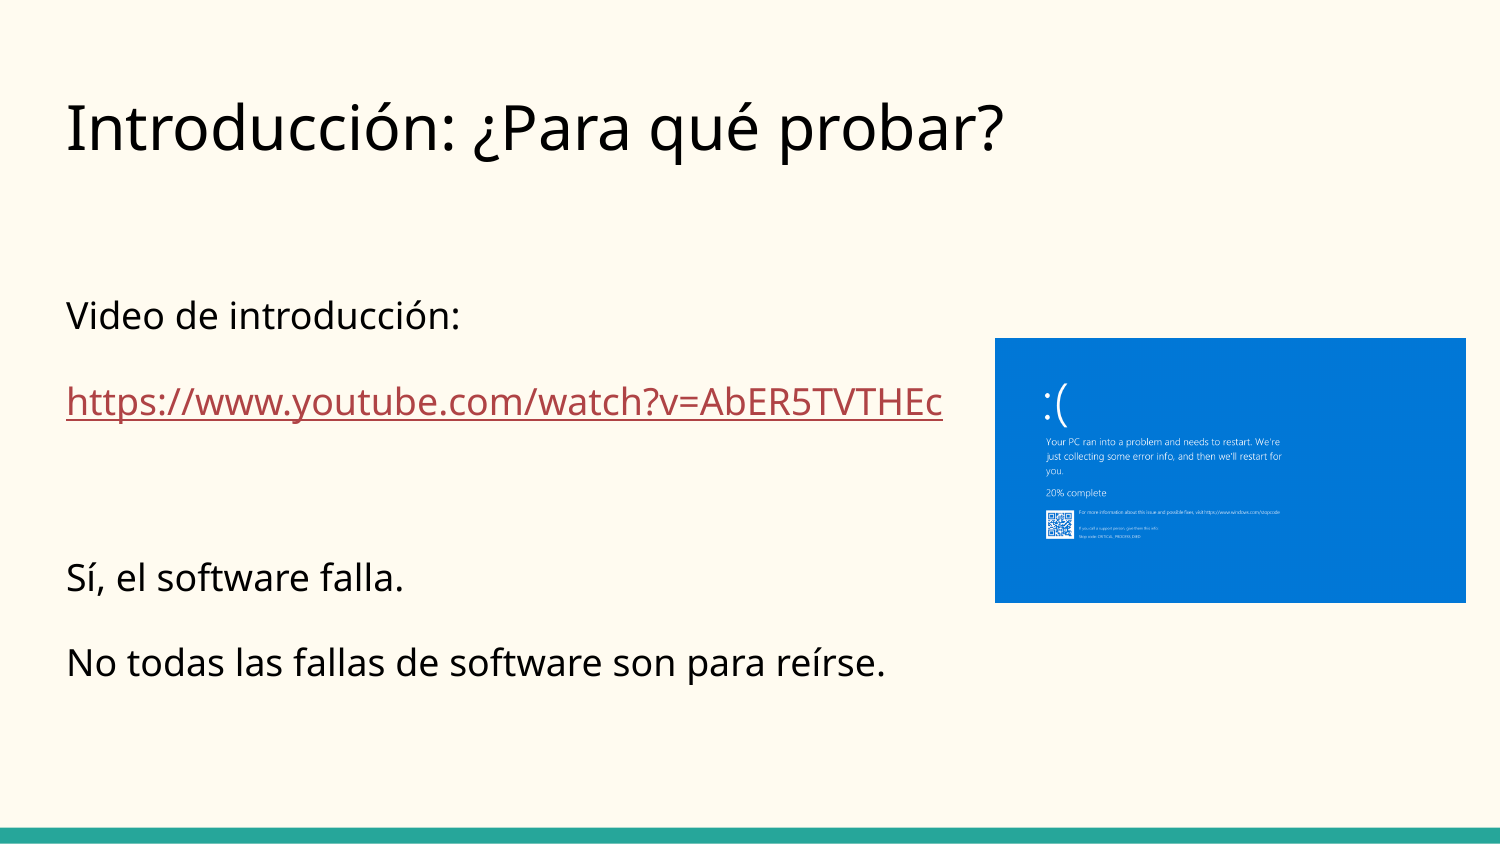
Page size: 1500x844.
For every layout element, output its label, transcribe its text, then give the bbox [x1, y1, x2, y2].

list Video de introducción: https://www.youtube.com/watch?v=AbER5TVTHEc Sí, el software falla. No todas las fallas de software son para reírse. [51, 192, 1449, 750]
title Introducción: ¿Para qué probar? [51, 72, 1449, 174]
picture [995, 338, 1467, 604]
